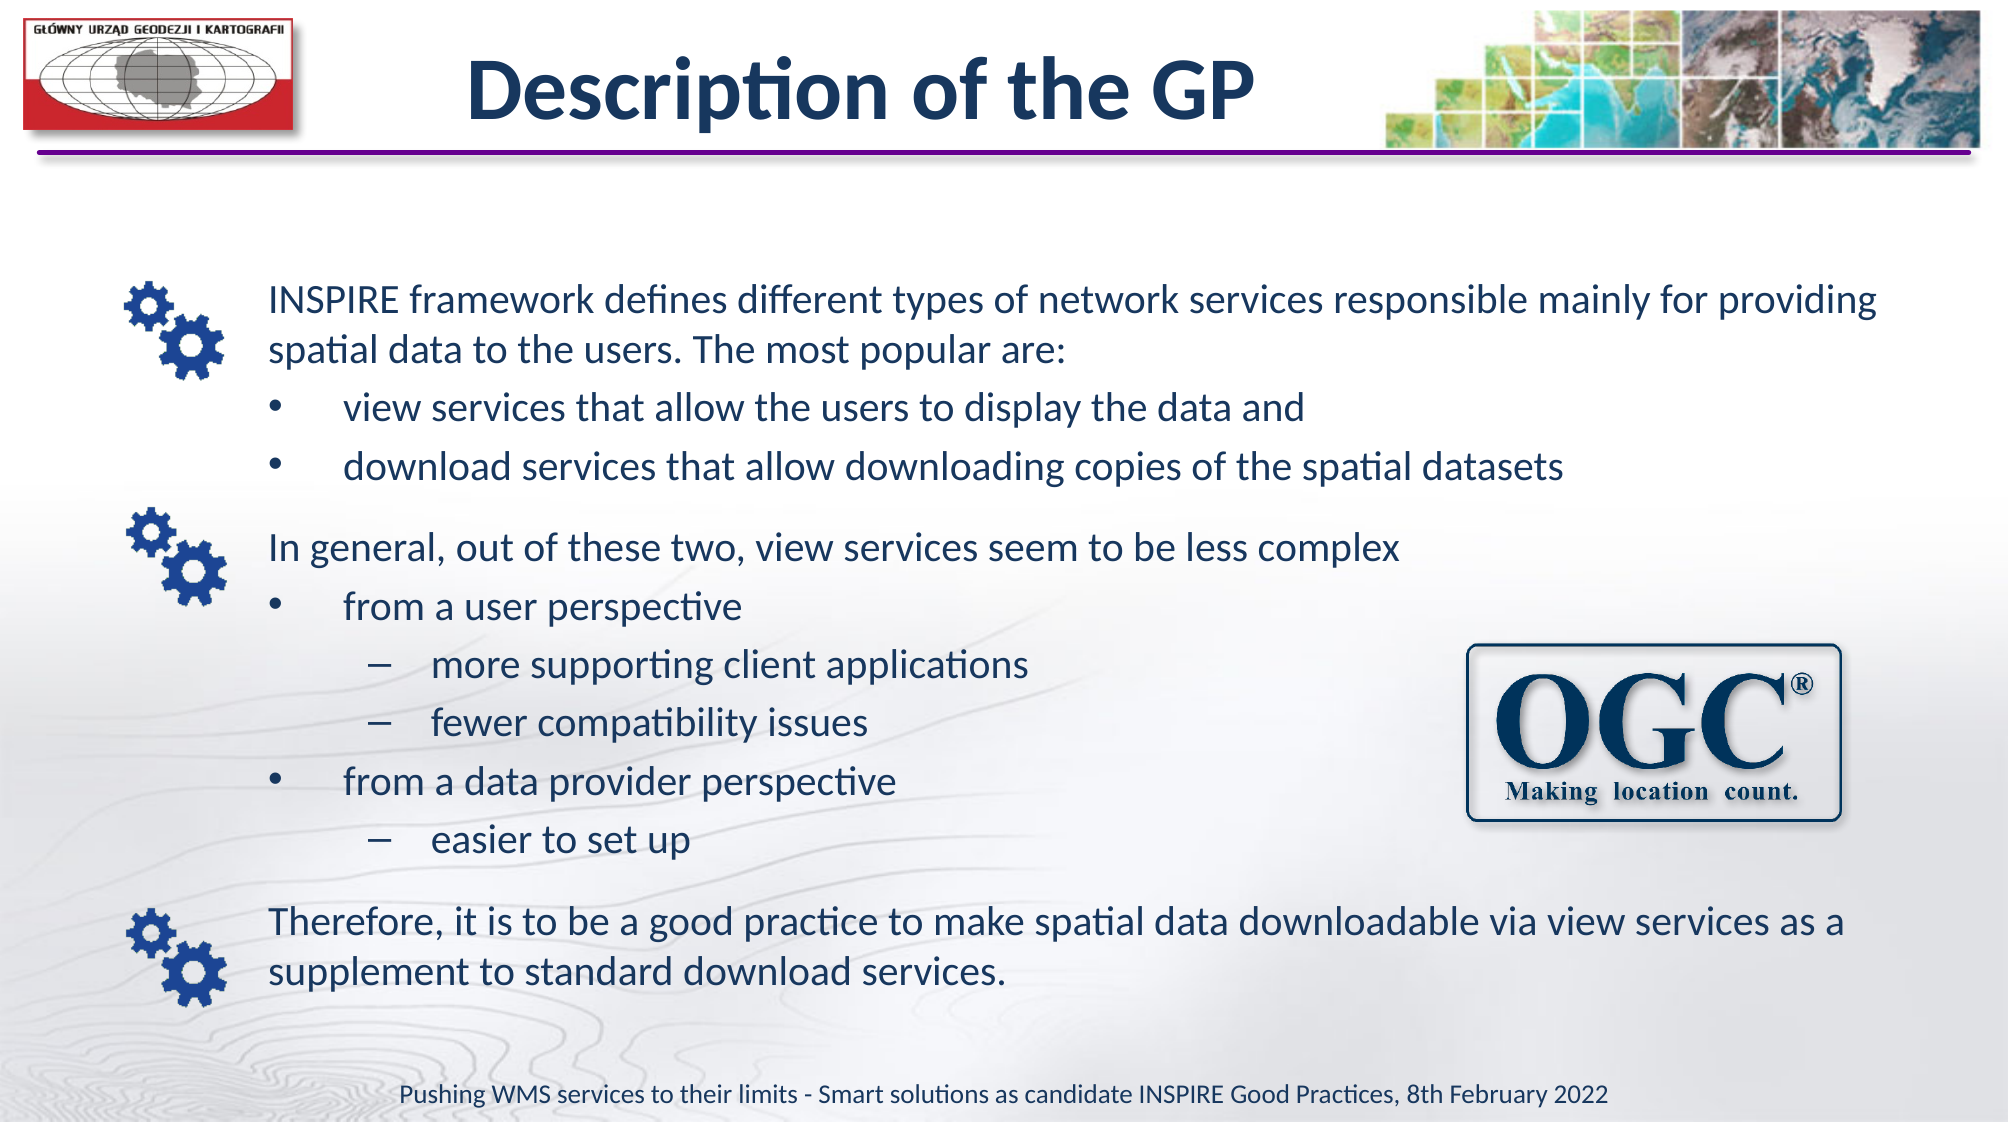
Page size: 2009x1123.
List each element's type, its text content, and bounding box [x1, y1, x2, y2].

list INSPIRE framework defines different types of network services responsible mainly for providing spatial data to the users. The most popular are: view services that allow the users to display the data and download services that allow downloading copies of the spatial datasets In general, out of these two, view services seem to be less complex from a user perspective more supporting client applications fewer compatibility issues from a data provider perspective easier to set up Therefore, it is to be a good practice to make spatial data downloadable via view services as a supplement to standard download services. [248, 261, 1908, 1003]
title Description of the GP [339, 18, 1384, 149]
picture [0, 0, 2008, 1062]
footer Pushing WMS services to their limits - Smart solutions as candidate INSPIRE Good Practices, 8th February 2022 [0, 1062, 2008, 1123]
